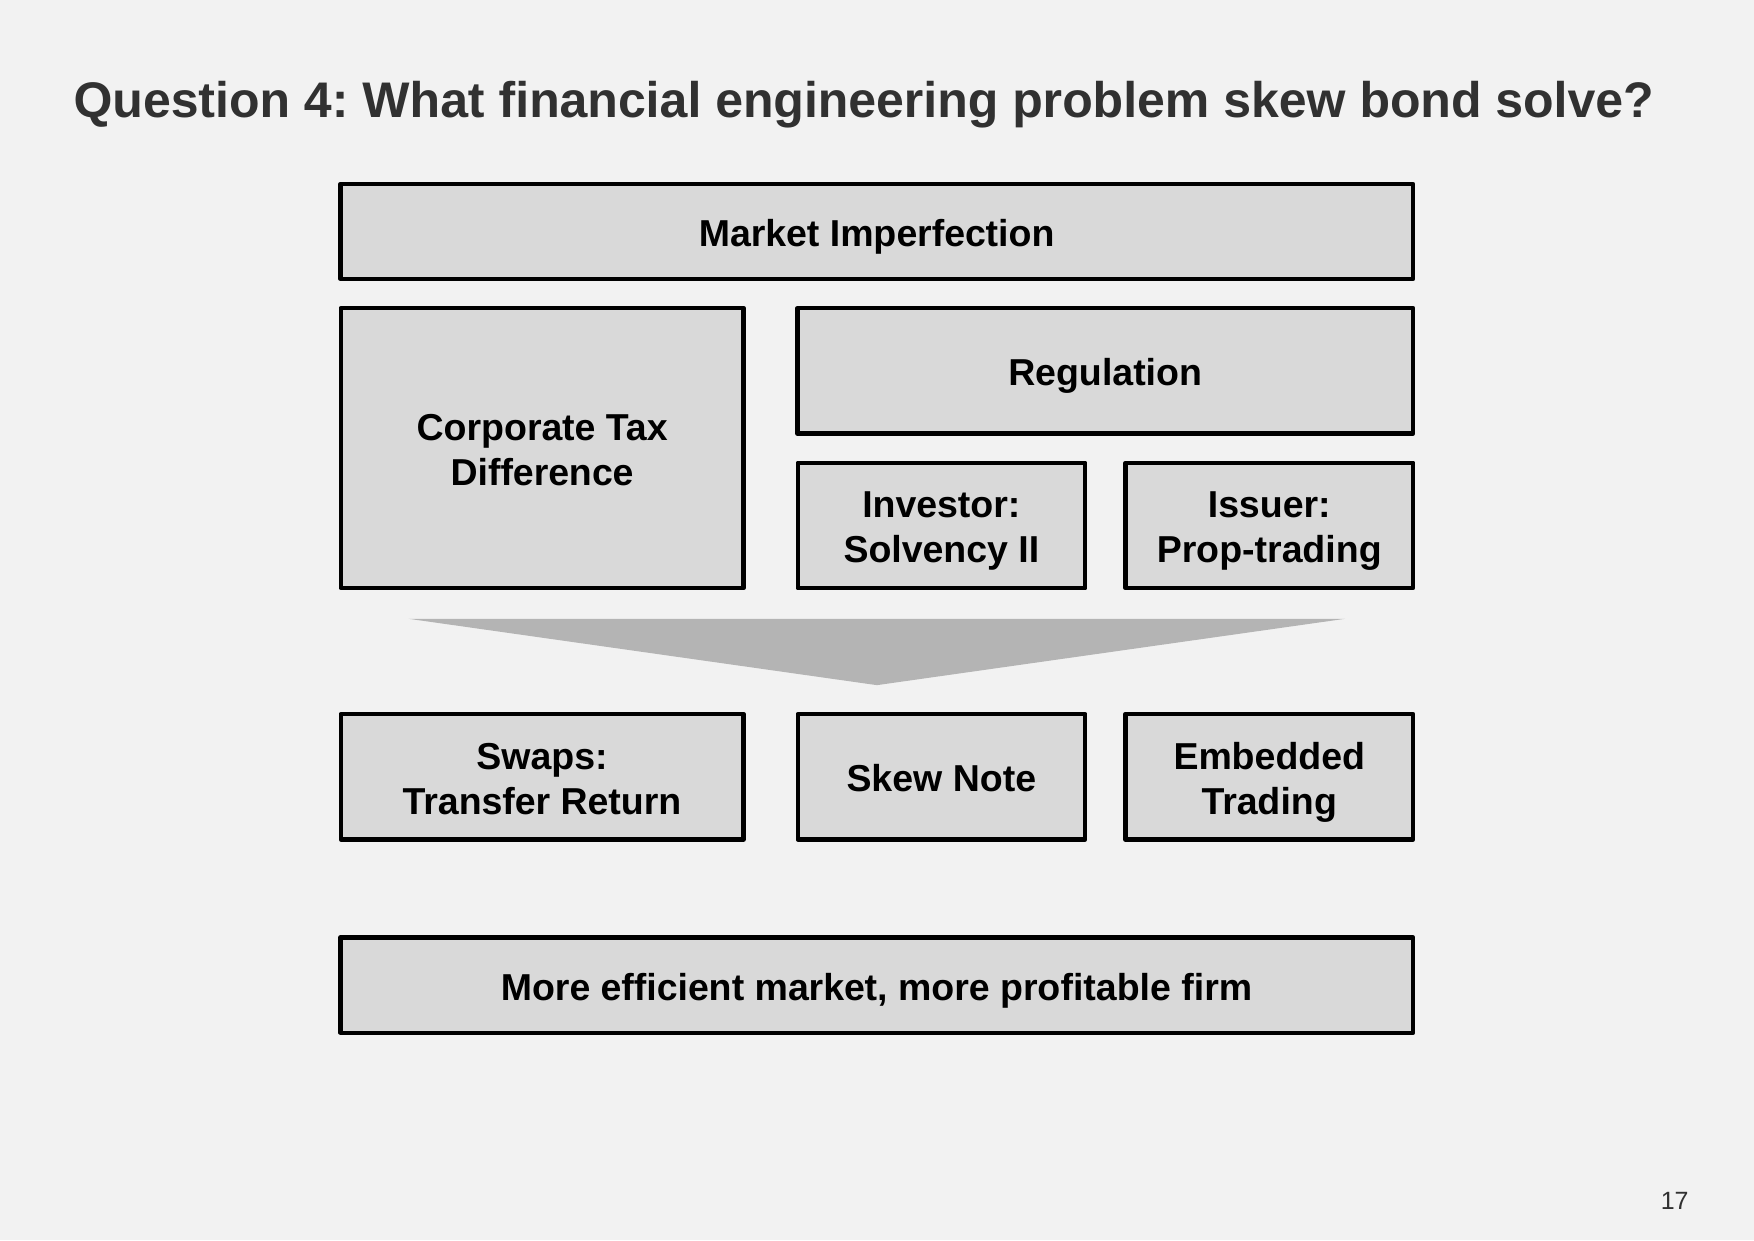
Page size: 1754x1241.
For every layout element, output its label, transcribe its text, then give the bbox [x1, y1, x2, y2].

text_box More efficient market, more profitable firm [338, 935, 1415, 1035]
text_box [340, 183, 1414, 589]
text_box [340, 713, 1414, 840]
slide_number 17 [1646, 1177, 1740, 1224]
text_box [408, 618, 1346, 686]
list Question 4: What financial engineering problem skew bond solve? [73, 62, 1693, 127]
